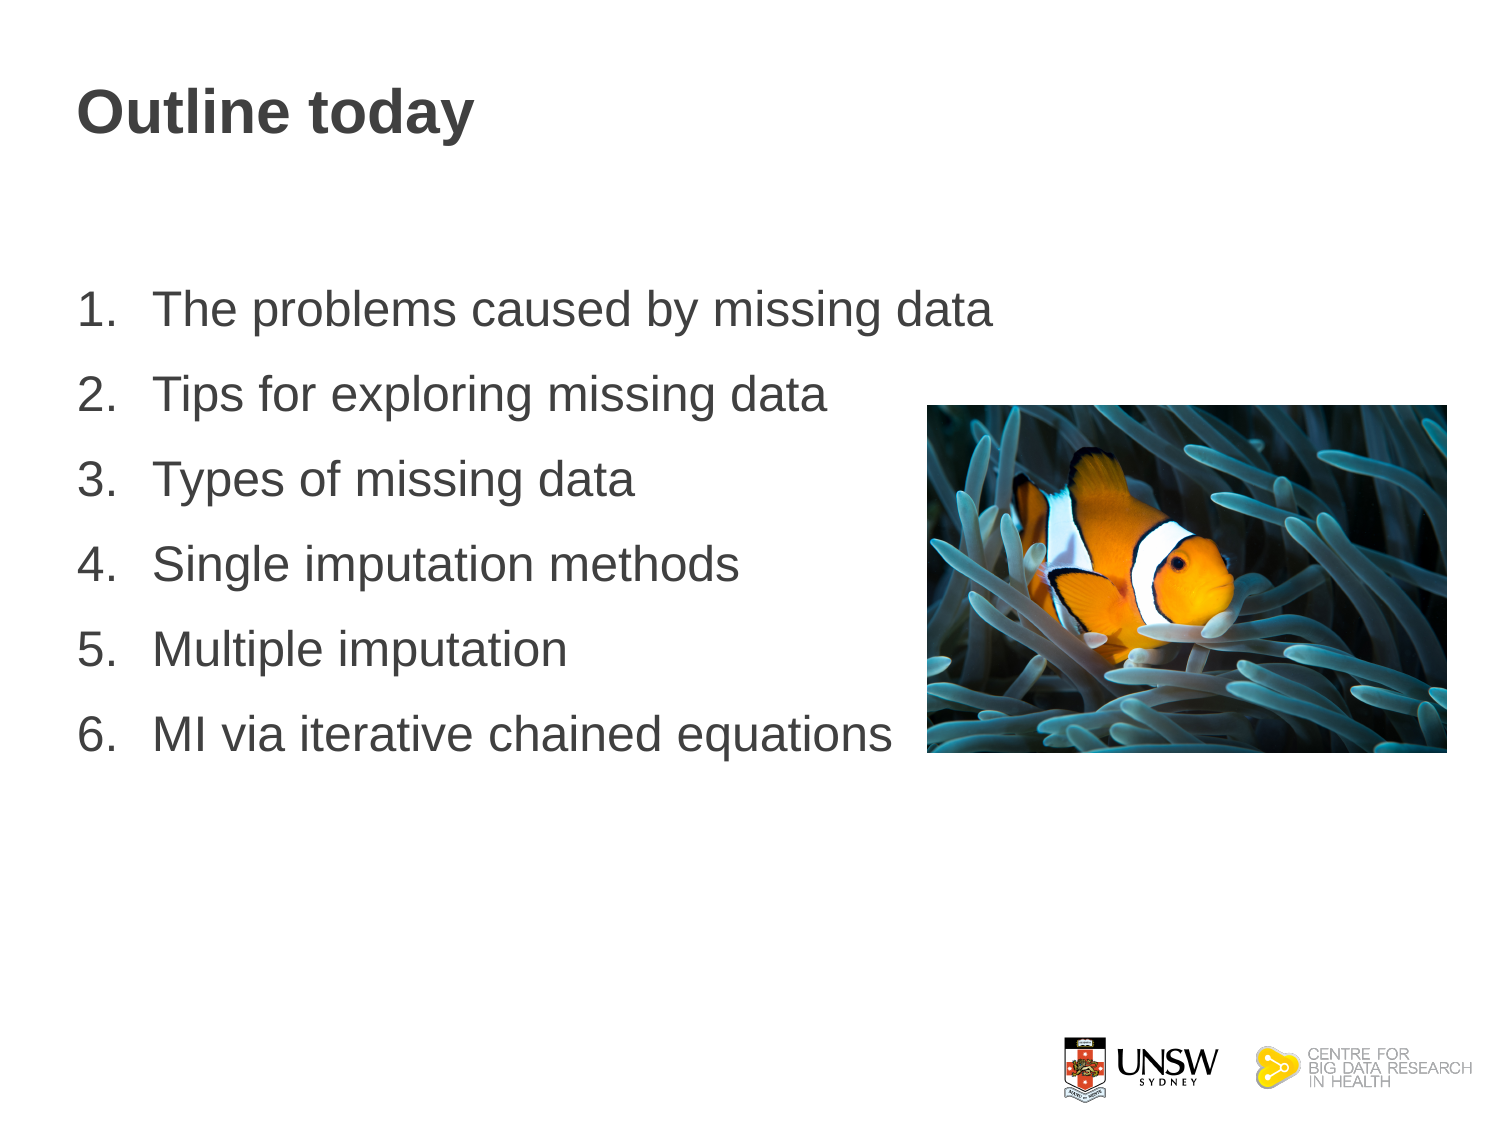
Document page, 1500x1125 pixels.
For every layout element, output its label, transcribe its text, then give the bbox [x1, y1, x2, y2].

picture [1437, 405, 1448, 422]
picture [1045, 1023, 1495, 1118]
title Outline today [76, 71, 1424, 147]
picture [926, 405, 1448, 753]
list The problems caused by missing data Tips for exploring missing data Types of missing data Single imputation methods Multiple imputation MI via iterative chained equations [76, 201, 1424, 957]
